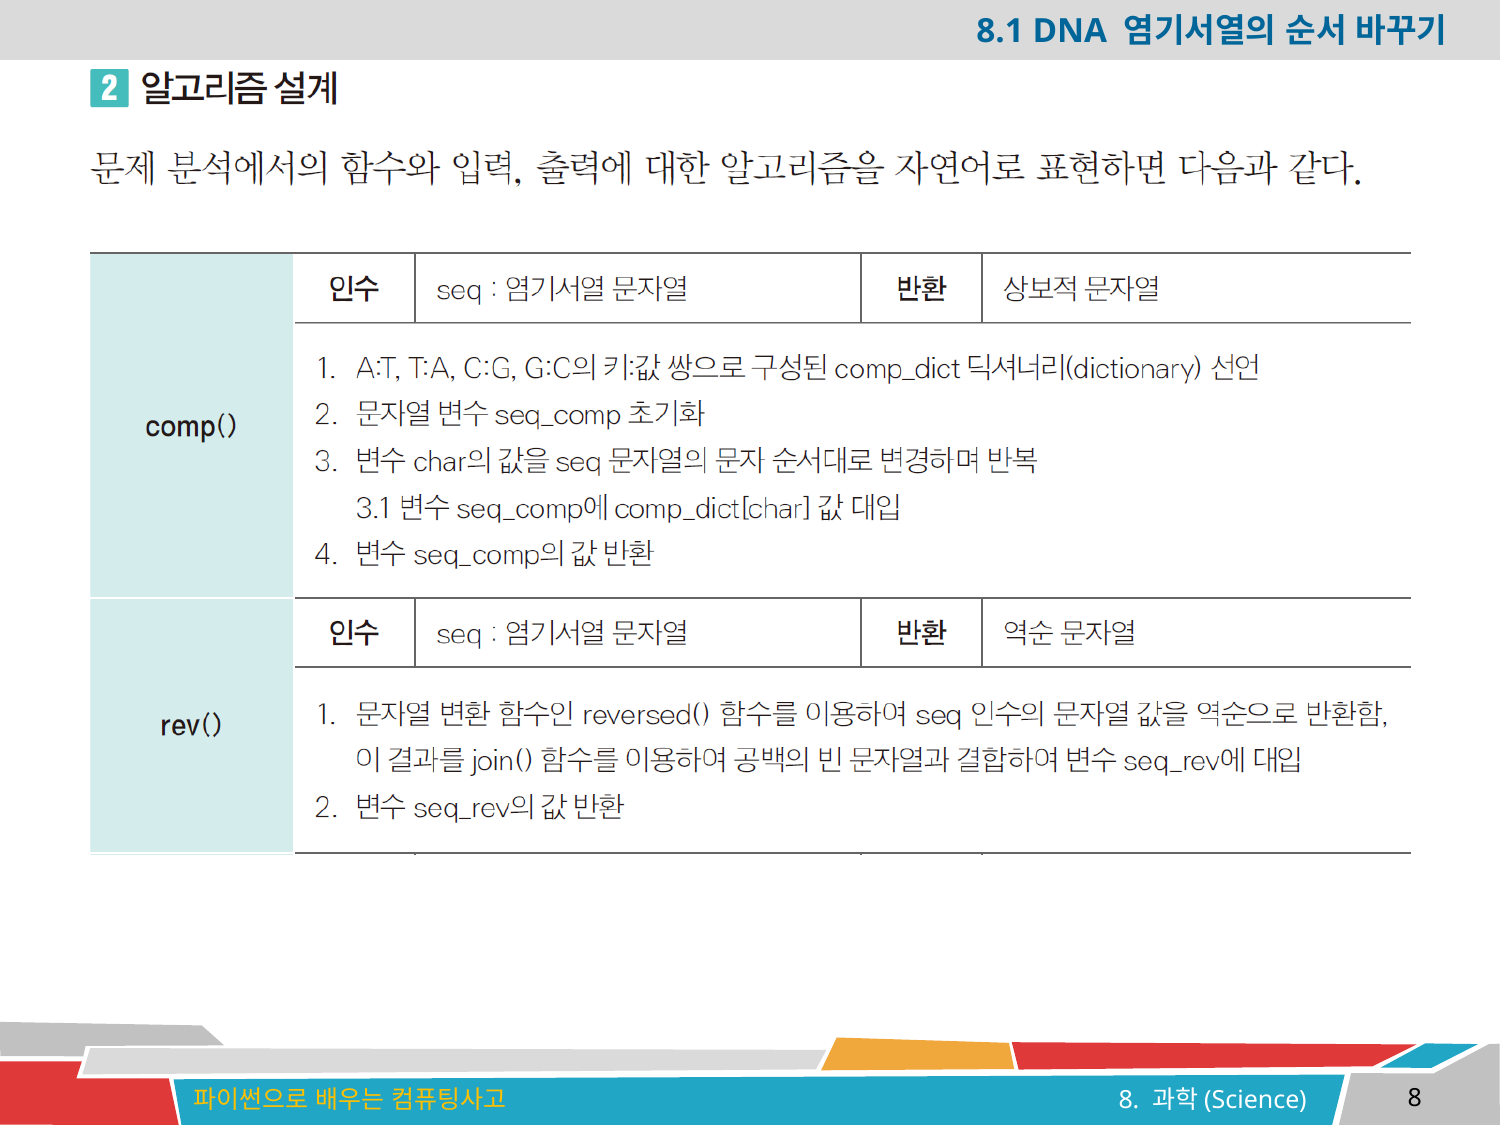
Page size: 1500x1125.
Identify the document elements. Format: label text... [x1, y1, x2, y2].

title 8.1 DNA 염기서열의 순서 바꾸기 [75, 6, 1463, 52]
picture [86, 65, 1414, 856]
slide_number 8 [1361, 1080, 1437, 1118]
